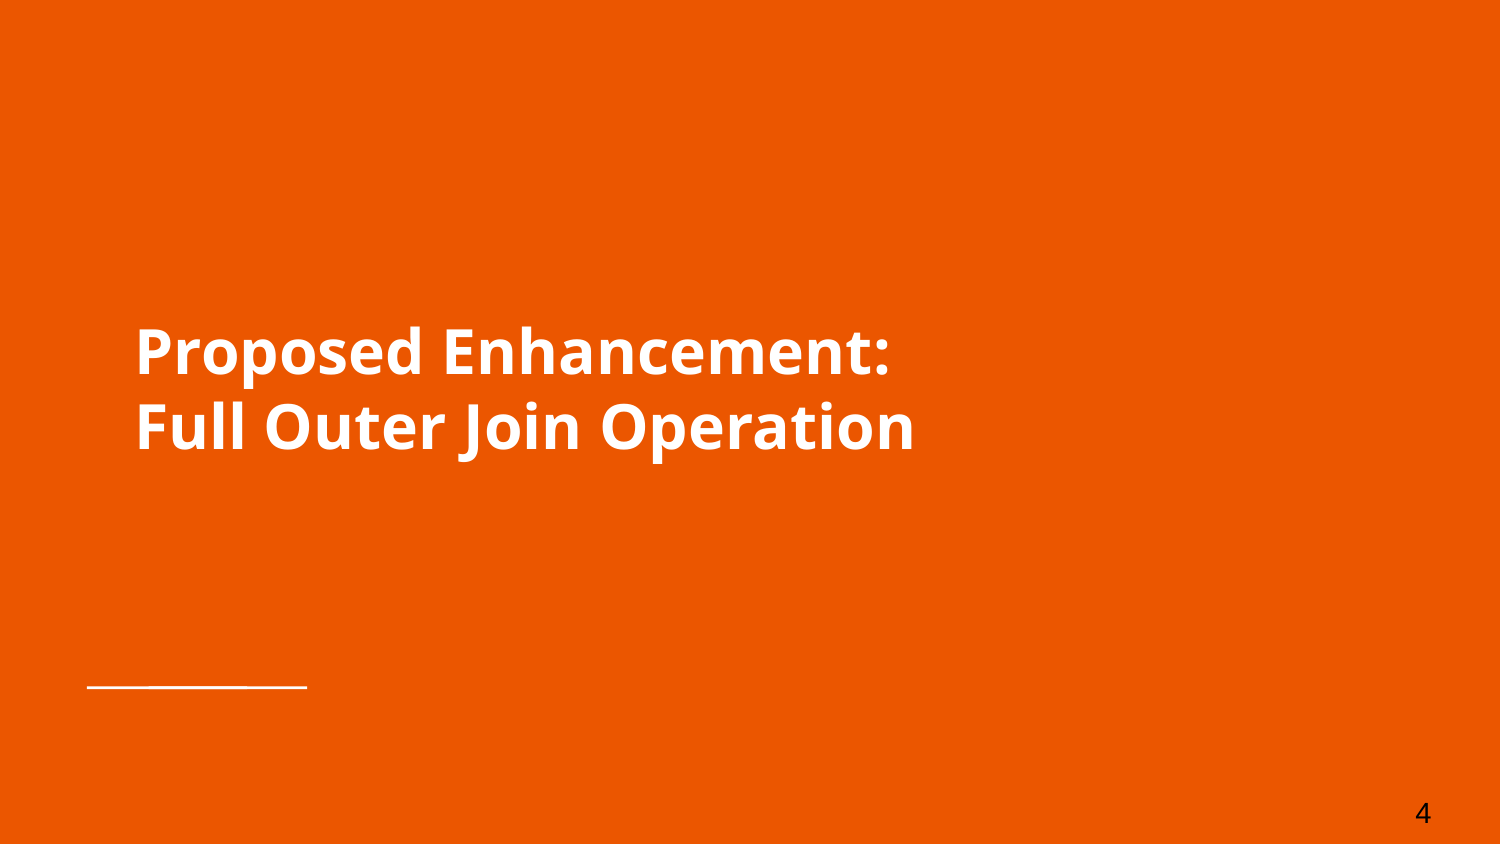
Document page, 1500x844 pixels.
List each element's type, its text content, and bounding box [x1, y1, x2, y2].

title Proposed Enhancement: Full Outer Join Operation [119, 141, 1272, 632]
slide_number 4 [1400, 779, 1491, 844]
